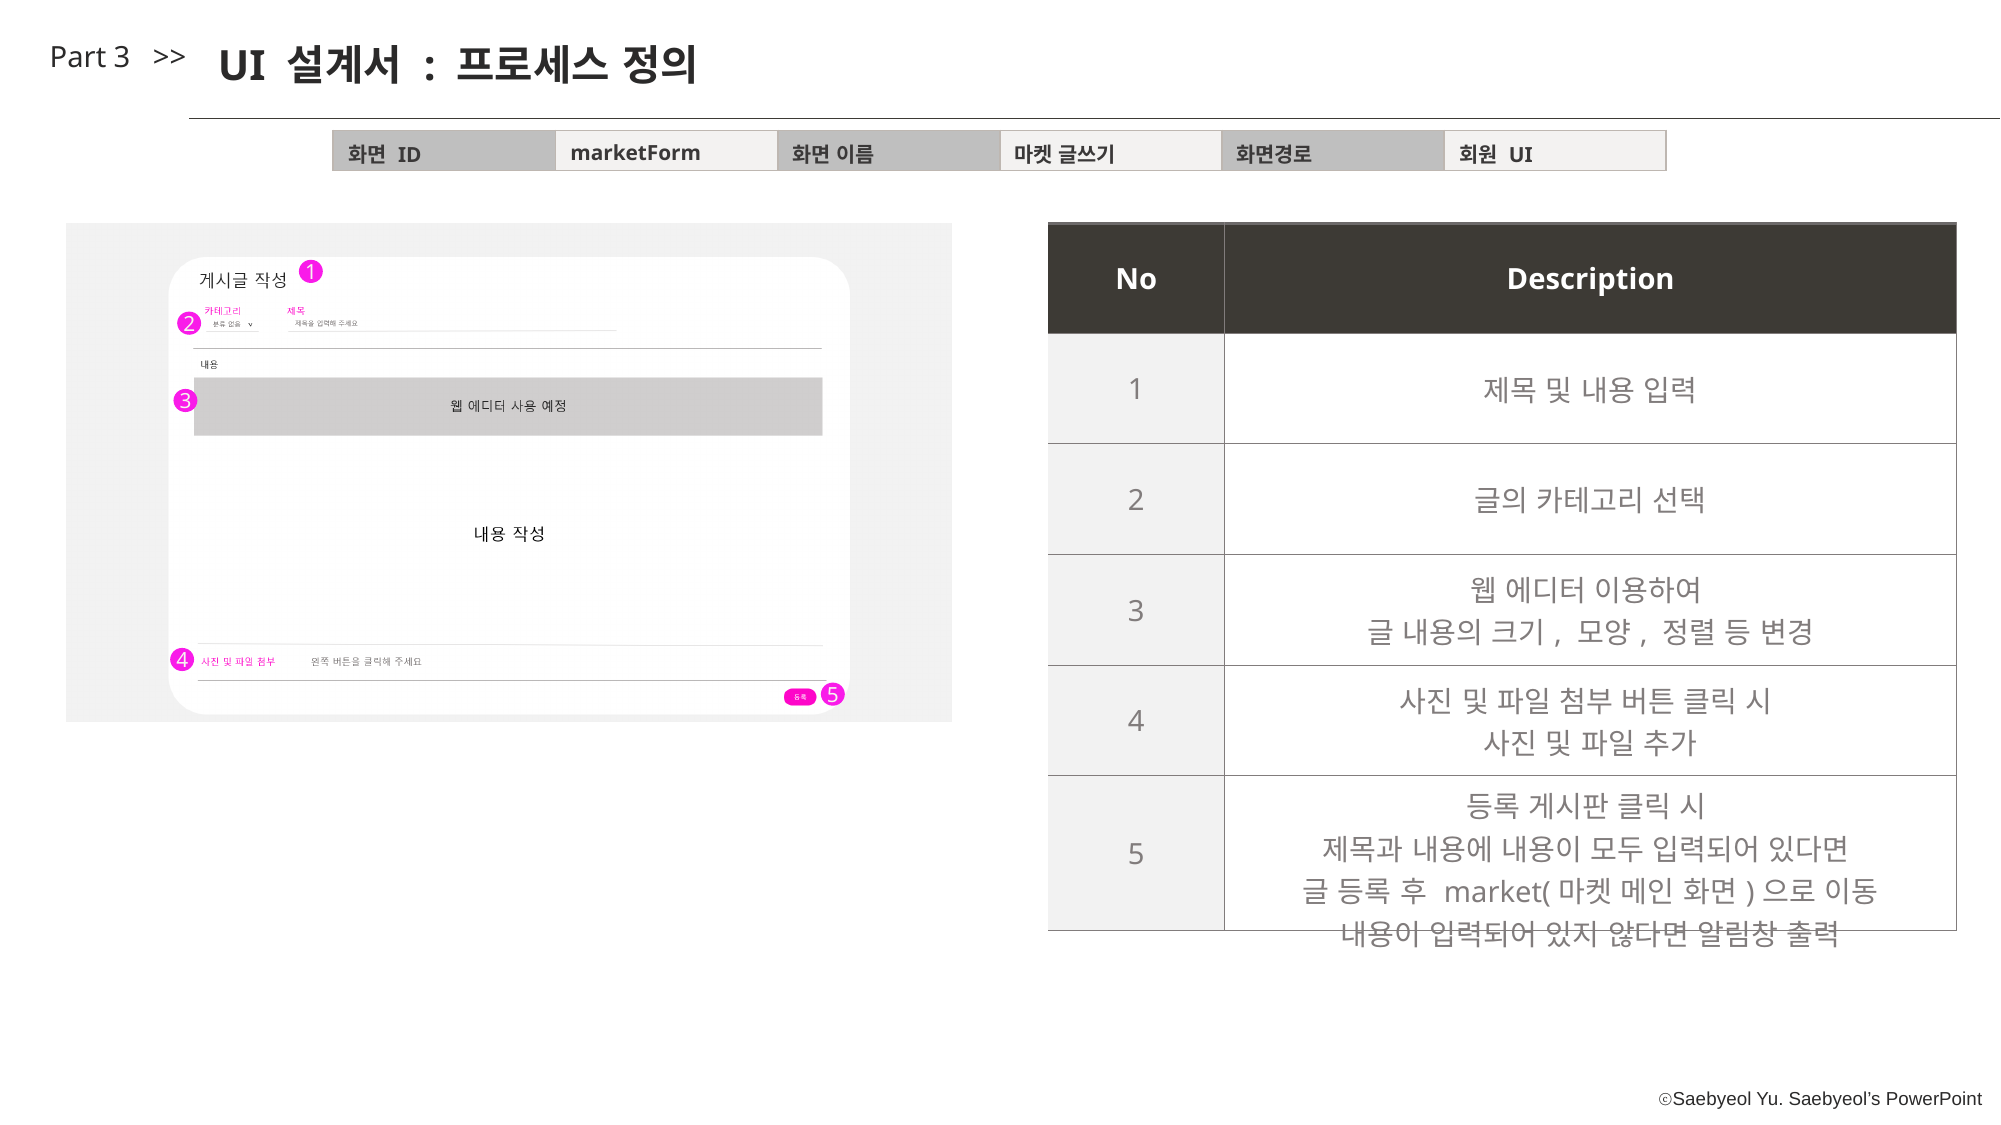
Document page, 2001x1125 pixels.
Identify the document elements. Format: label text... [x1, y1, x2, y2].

table_header 화면 이름 [779, 131, 999, 170]
text_box Part 3 >> [34, 30, 202, 81]
table_cell 웹 에디터 이용하여 글 내용의 크기, 모양, 정렬 등 변경 [1225, 555, 1956, 665]
table_cell 1 [1048, 334, 1224, 443]
table_header Description [1225, 225, 1956, 333]
table_cell 제목 및 내용 입력 [1225, 334, 1956, 443]
table_cell 2 [1048, 444, 1224, 554]
table_header marketForm [556, 131, 777, 170]
table_cell 사진 및 파일 첨부 버튼 클릭 시 사진 및 파일 추가 [1225, 666, 1956, 775]
table_cell 3 [1048, 555, 1224, 665]
table_cell 5 [1048, 776, 1224, 930]
table_header No [1048, 225, 1224, 333]
table_header 화면경로 [1223, 131, 1443, 170]
text_box UI 설계서 : 프로세스 정의 [203, 31, 714, 97]
table_cell 등록 게시판 클릭 시 제목과 내용에 내용이 모두 입력되어 있다면 글 등록 후 market(마켓 메인 화면)으로 이동 내용이 입력되어 있지 않다면 알림창 출력 [1225, 776, 1956, 930]
picture [65, 223, 952, 722]
table_header 화면 ID [334, 131, 555, 170]
table_cell 4 [1048, 666, 1224, 775]
table_header 회원 UI [1445, 131, 1665, 170]
table_header 마켓 글쓰기 [1001, 131, 1221, 170]
table_cell 글의 카테고리 선택 [1225, 444, 1956, 554]
